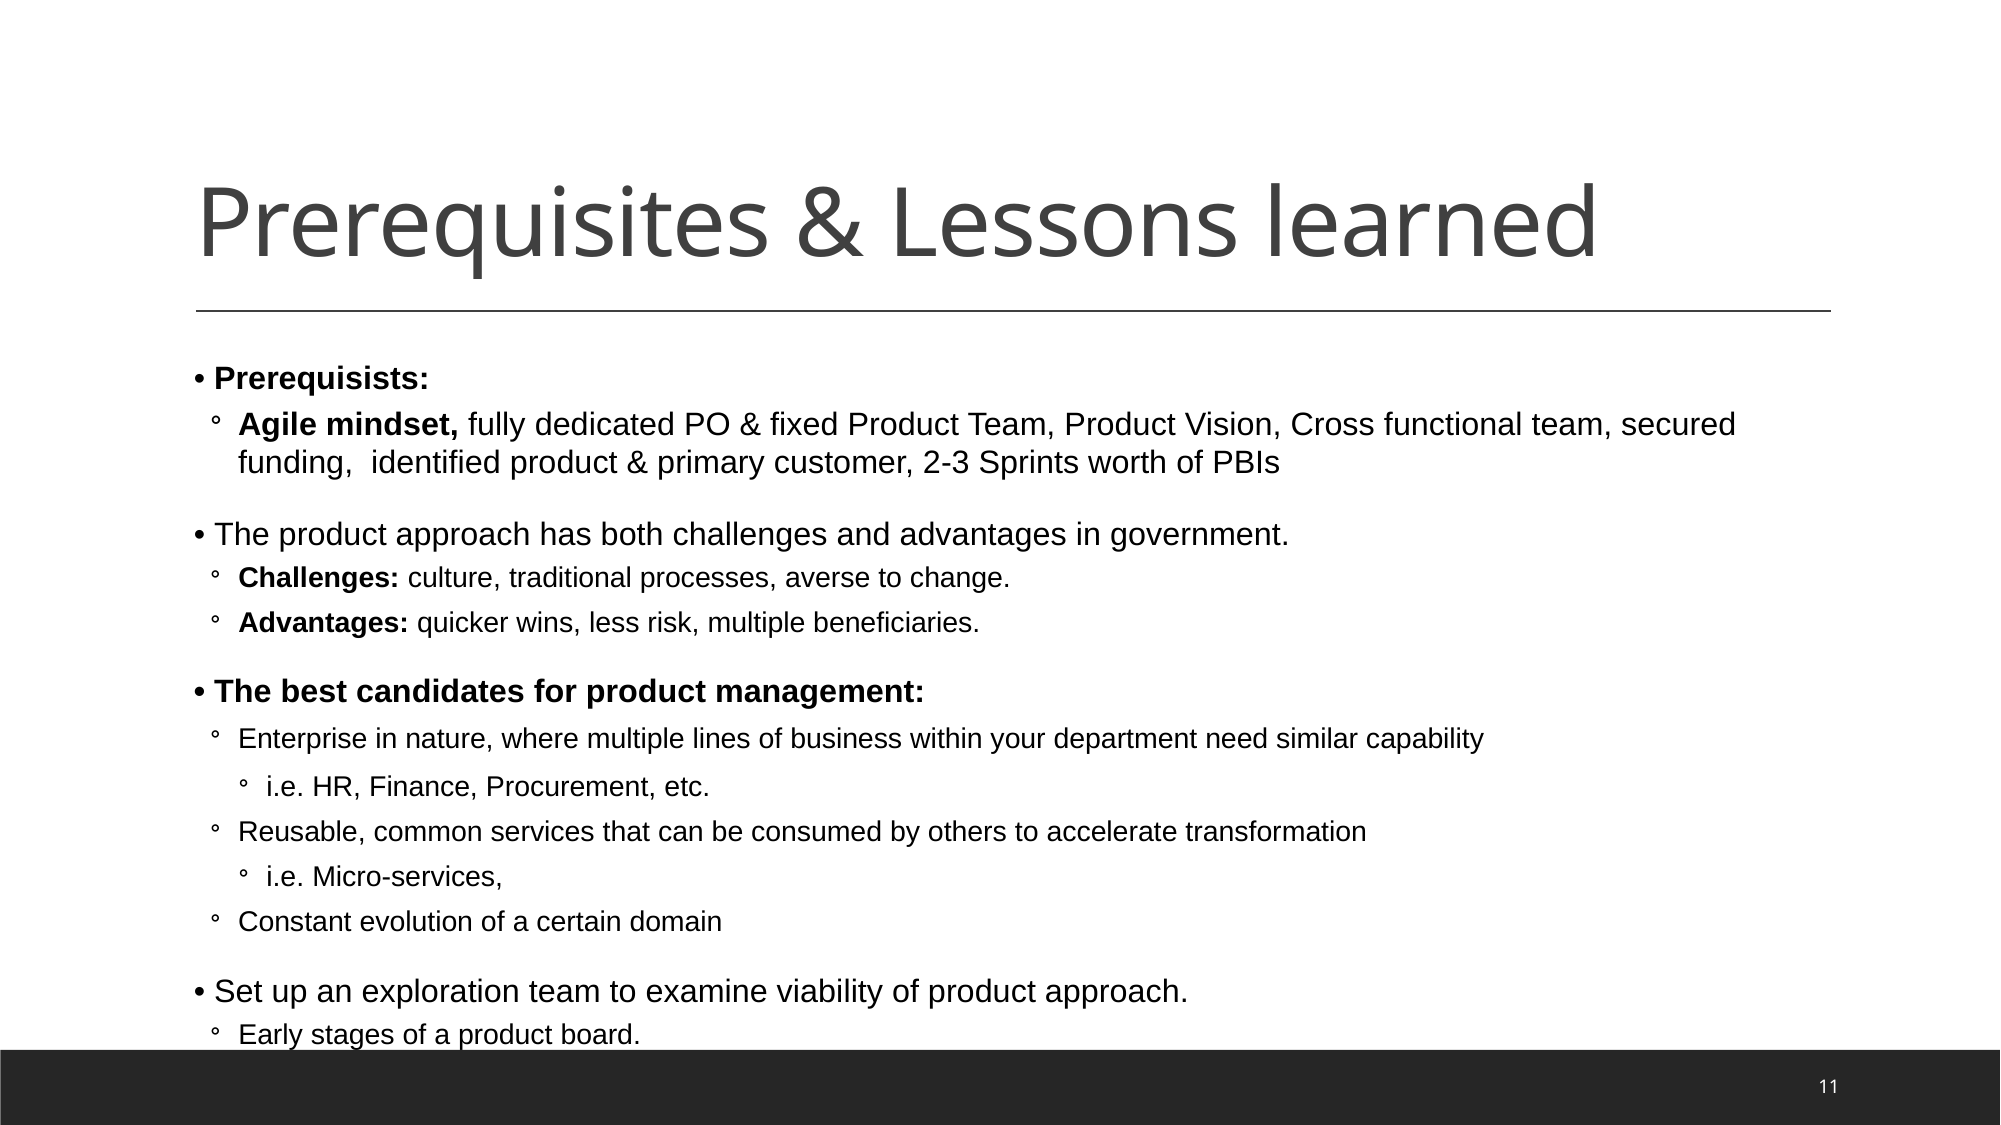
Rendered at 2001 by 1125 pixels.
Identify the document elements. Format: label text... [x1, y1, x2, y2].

slide_number 11 [1803, 1057, 1932, 1118]
list • Prerequisists: Agile mindset, fully dedicated PO & fixed Product Team, Product Vision, Cross functional team, secured funding, identified product & primary customer, 2-3 Sprints worth of PBIs • The product approach has both challenges and advantages in government. Challenges: culture, traditional processes, averse to change. Advantages: quicker wins, less risk, multiple beneficiaries. • The best candidates for product management: Enterprise in nature, where multiple lines of business within your department need similar capability i.e. HR, Finance, Procurement, etc. Reusable, common services that can be consumed by others to accelerate transformation i.e. Micro-services, Constant evolution of a certain domain • Set up an exploration team to examine viability of product approach. Early stages of a product board. [179, 345, 1830, 1059]
title Prerequisites & Lessons learned [179, 47, 1830, 285]
